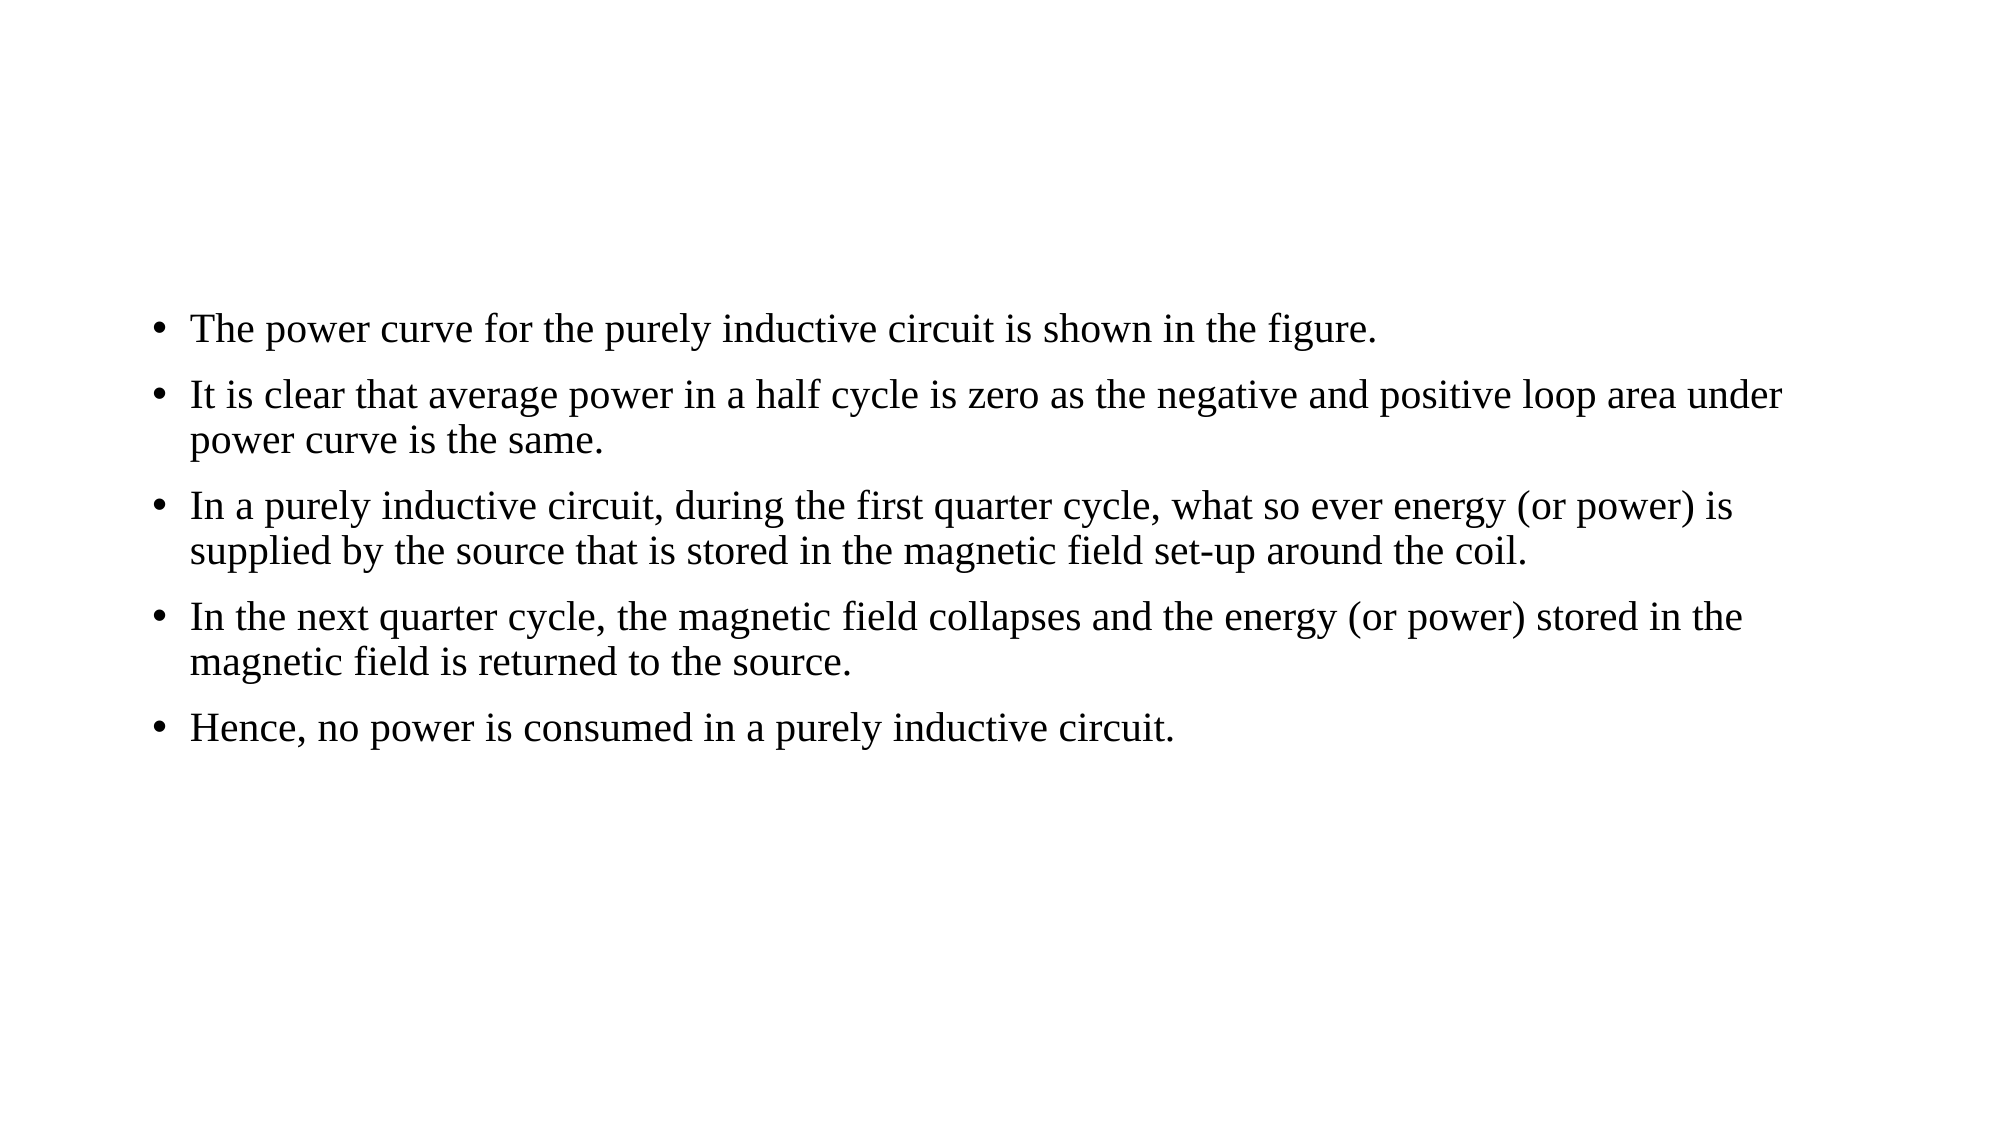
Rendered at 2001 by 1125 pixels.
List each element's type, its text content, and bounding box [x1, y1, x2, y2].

list The power curve for the purely inductive circuit is shown in the figure. It is clear that average power in a half cycle is zero as the negative and positive loop area under power curve is the same. In a purely inductive circuit, during the first quarter cycle, what so ever energy (or power) is supplied by the source that is stored in the magnetic field set-up around the coil. In the next quarter cycle, the magnetic field collapses and the energy (or power) stored in the magnetic field is returned to the source. Hence, no power is consumed in a purely inductive circuit. [137, 299, 1863, 1014]
